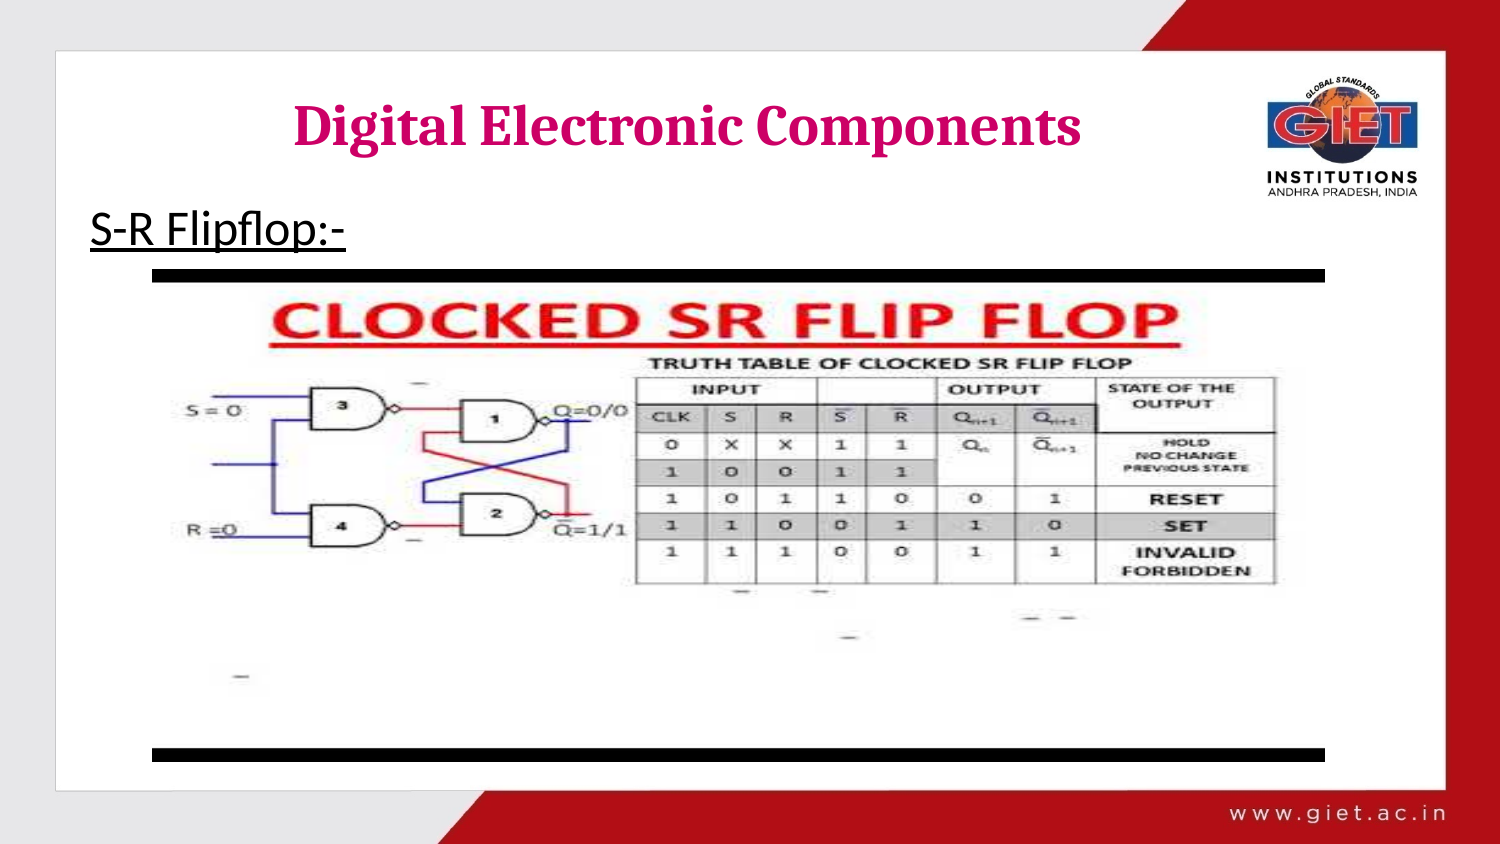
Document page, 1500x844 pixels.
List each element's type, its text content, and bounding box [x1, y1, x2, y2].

title Digital Electronic Components [74, 70, 1302, 175]
list S-R Flipflop:- [74, 187, 1360, 786]
picture [0, 0, 1500, 844]
